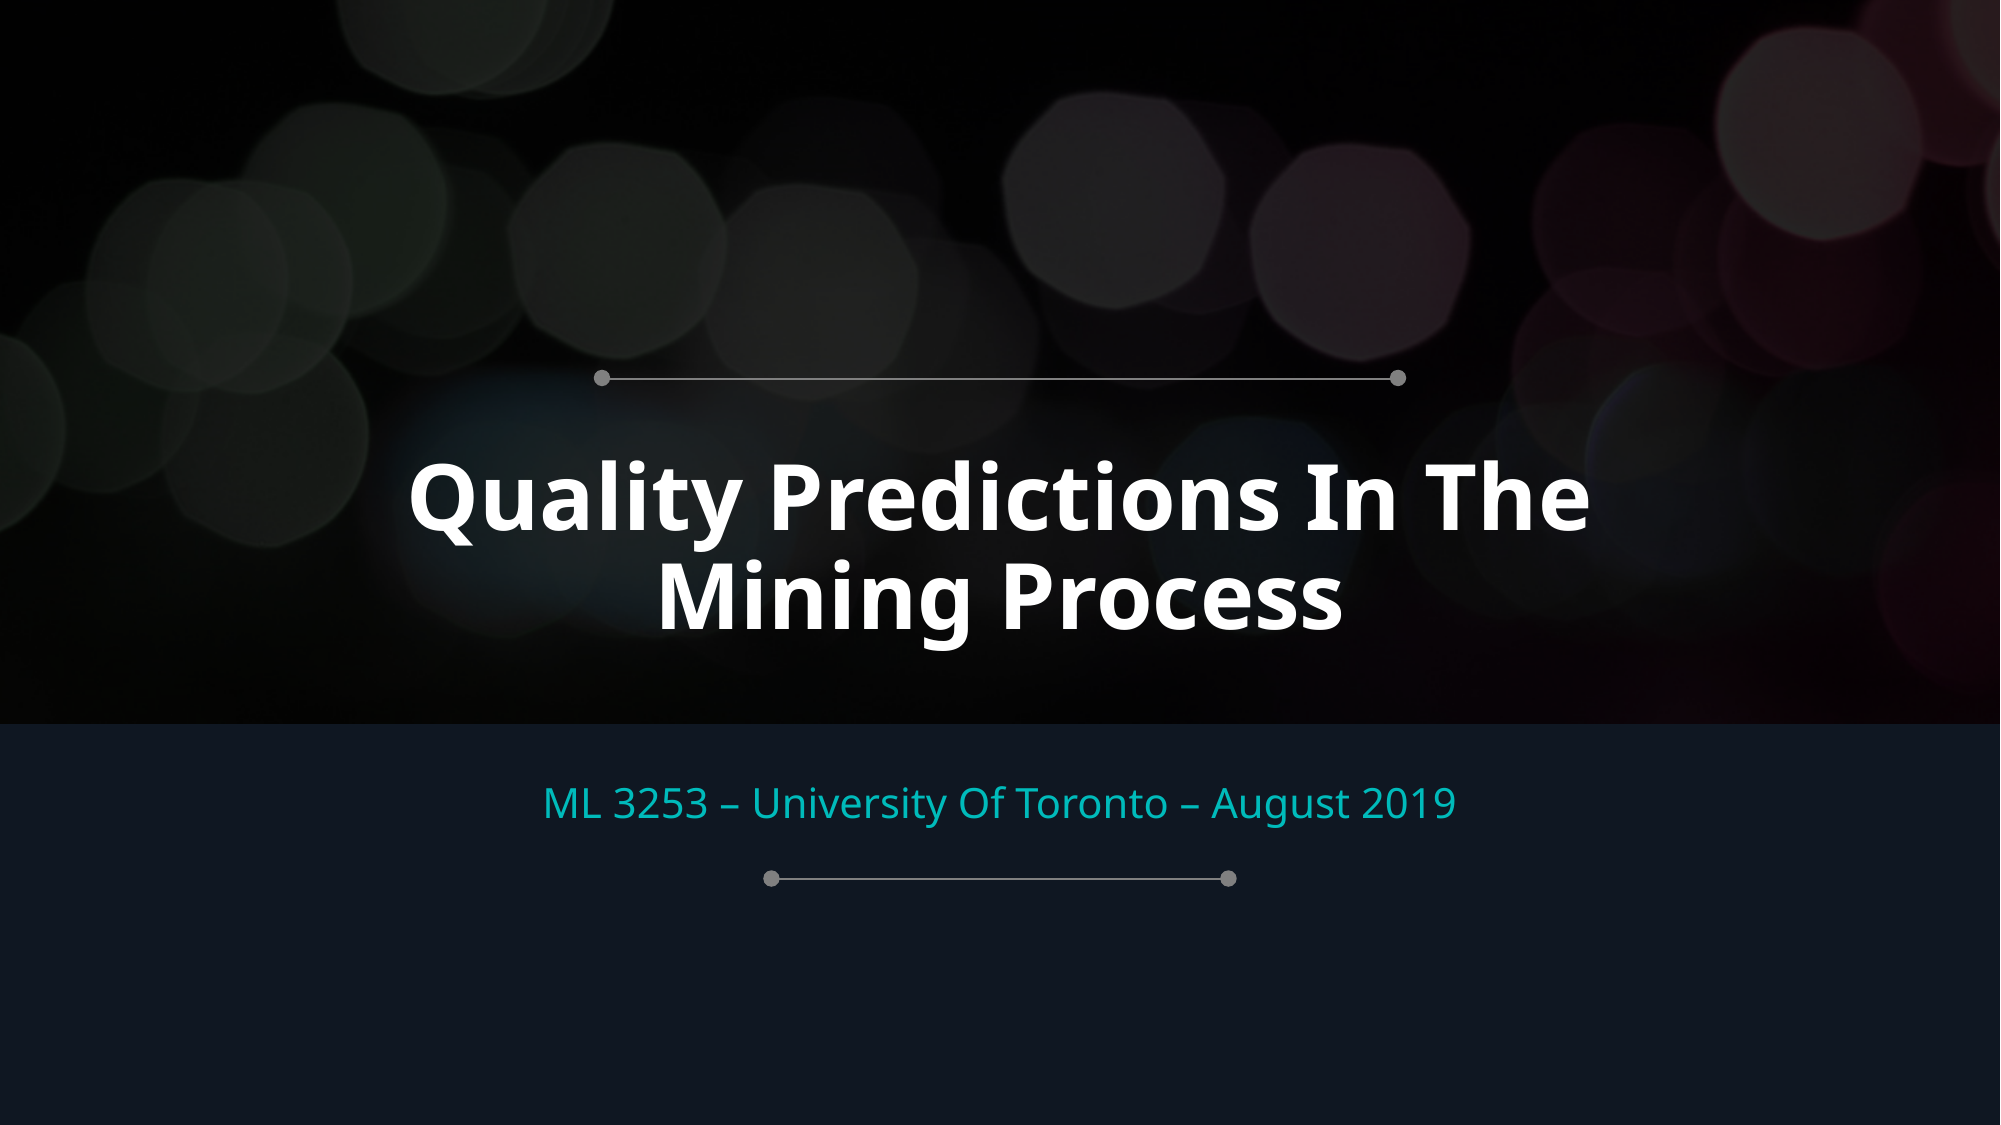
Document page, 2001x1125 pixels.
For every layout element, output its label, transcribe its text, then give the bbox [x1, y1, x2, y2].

title Quality Predictions In The Mining Process [249, 404, 1750, 697]
picture [0, 0, 2000, 724]
subtitle ML 3253 – University Of Toronto – August 2019 [249, 776, 1750, 853]
